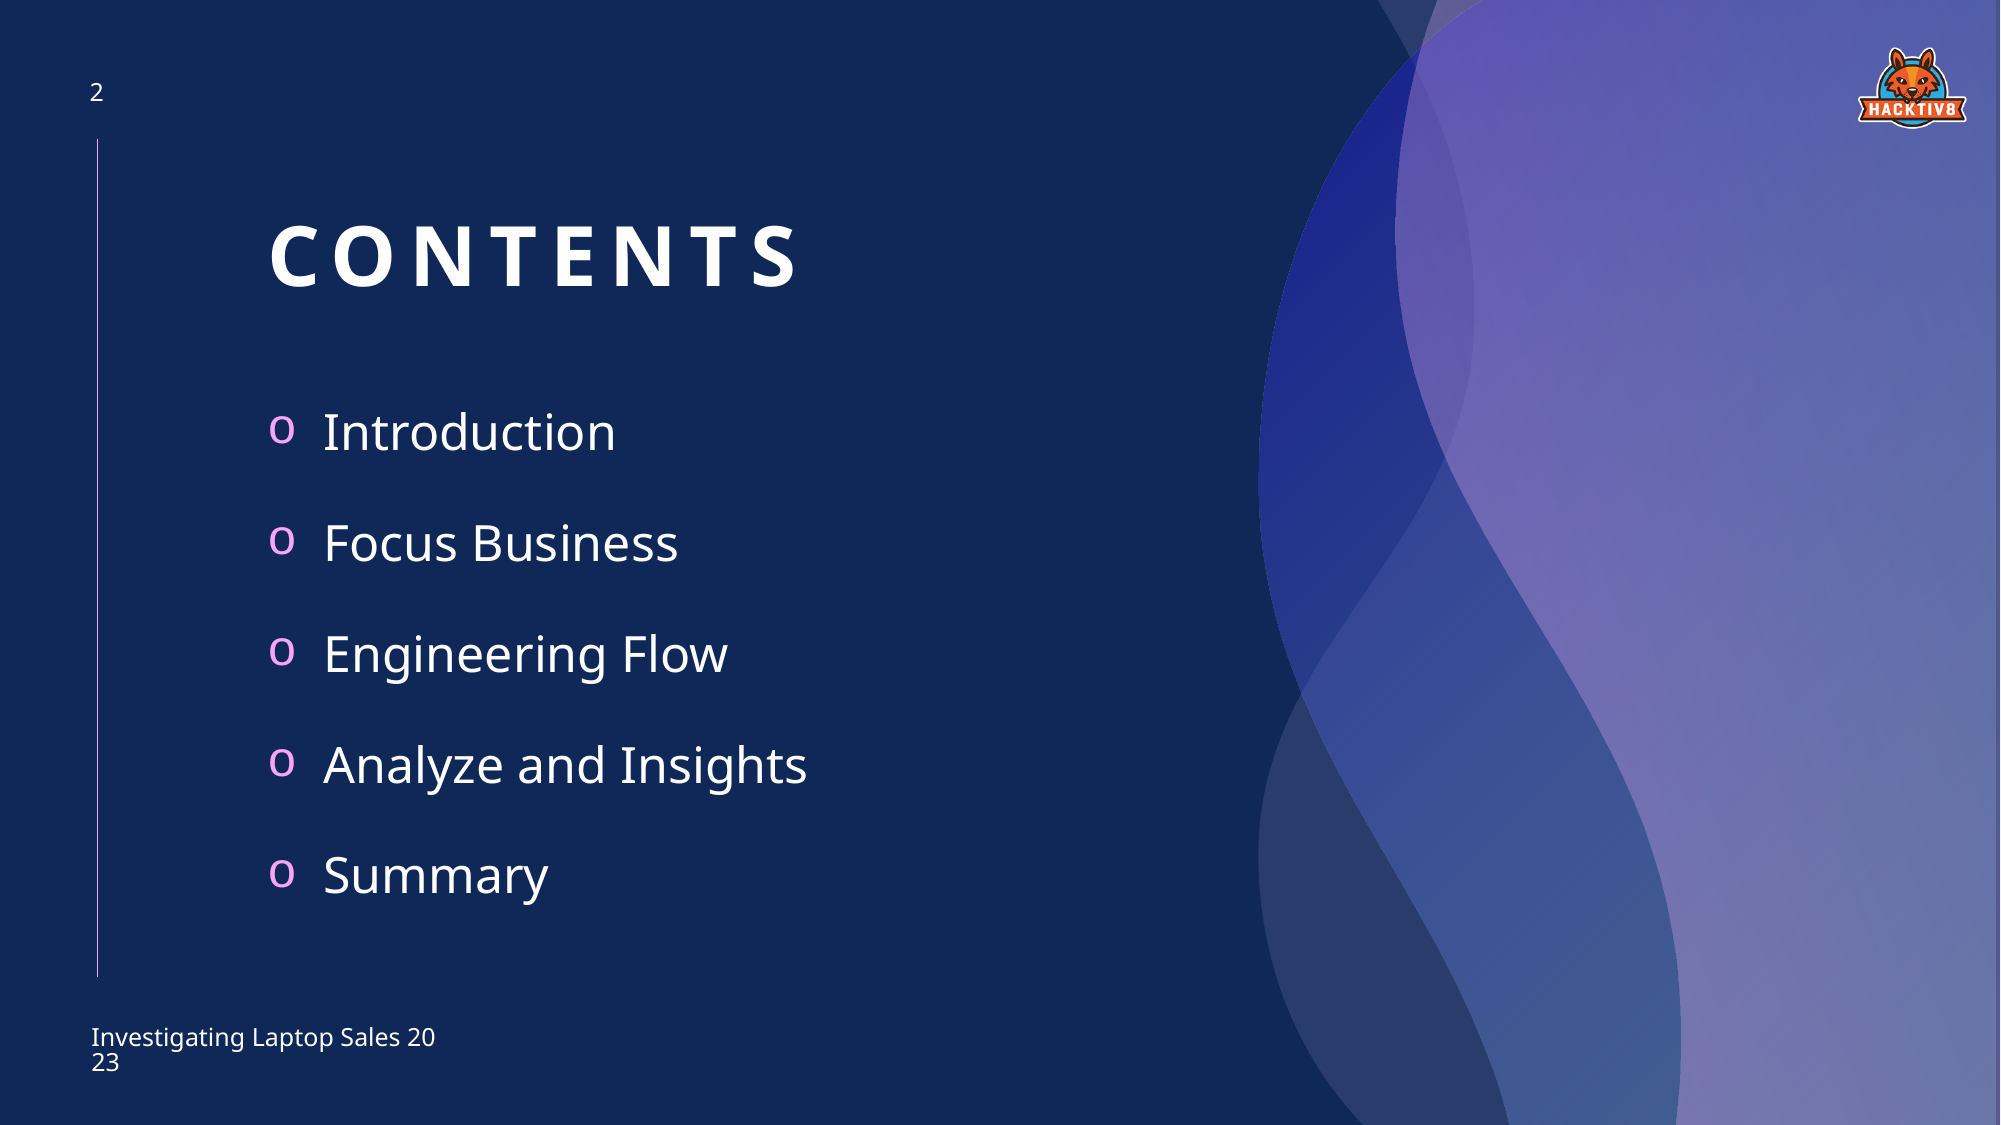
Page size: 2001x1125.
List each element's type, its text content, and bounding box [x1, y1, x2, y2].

list Introduction Focus Business Engineering Flow Analyze and Insights Summary [251, 363, 1306, 902]
slide_number 2 [53, 67, 140, 119]
picture [1824, 0, 2000, 176]
title CONTENTS [251, 136, 1709, 312]
footer Investigating Laptop Sales 2023 [76, 1015, 459, 1061]
